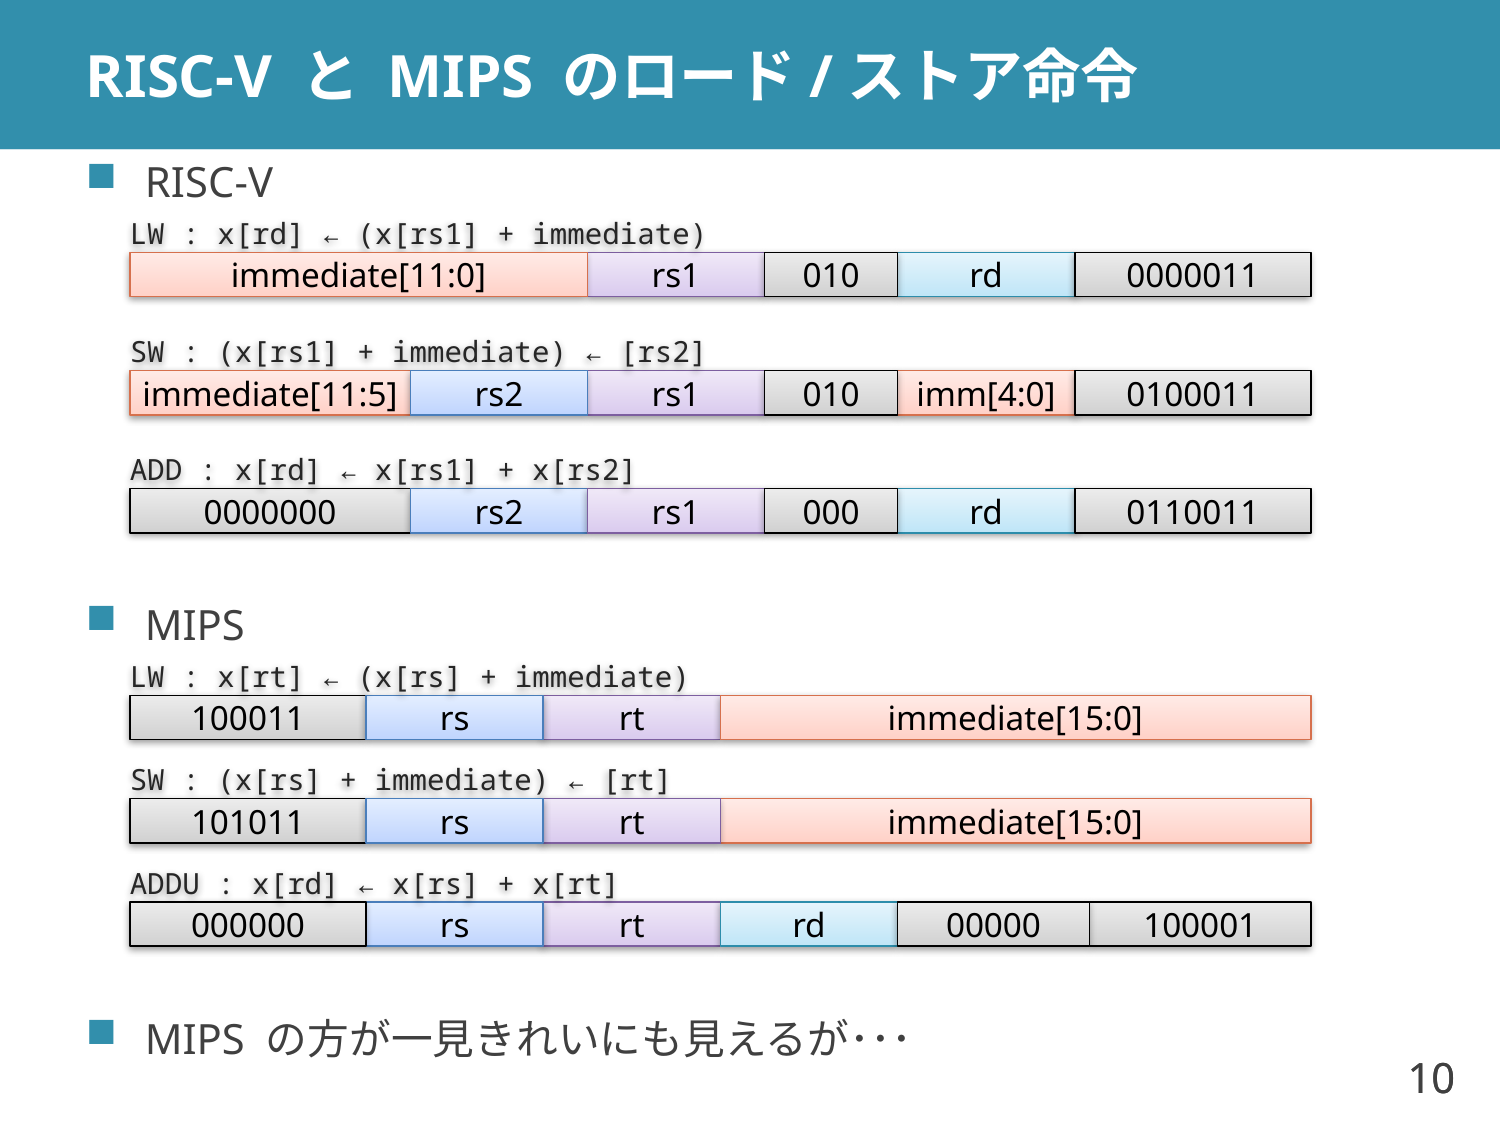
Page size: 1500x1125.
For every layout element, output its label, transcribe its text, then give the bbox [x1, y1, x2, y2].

text_box immediate[11:0] [129, 252, 588, 297]
text_box rs [368, 901, 544, 947]
text_box MIPS の方が一見きれいにも見えるが･･･ [70, 1005, 1430, 1065]
text_box rs [365, 798, 544, 844]
text_box 000000 [129, 901, 367, 947]
list RISC-V [70, 148, 1430, 209]
text_box rs1 [588, 252, 761, 297]
text_box 000 [764, 488, 898, 534]
text_box ADD : x[rd] ← x[rs1] + x[rs2] [114, 444, 352, 504]
text_box imm[4:0] [900, 370, 1072, 416]
text_box immediate[11:5] [129, 370, 408, 416]
text_box 0000011 [1074, 252, 1312, 297]
text_box rs1 [589, 370, 762, 416]
text_box rs1 [587, 488, 761, 534]
text_box 100001 [1092, 901, 1312, 947]
text_box 00000 [897, 901, 1090, 947]
text_box SW : (x[rs1] + immediate) ← [rs2] [114, 325, 352, 386]
text_box immediate[15:0] [722, 798, 1312, 844]
text_box rt [547, 695, 717, 740]
text_box LW : x[rd] ← (x[rs1] + immediate) [114, 207, 352, 268]
text_box 101011 [129, 798, 363, 844]
text_box MIPS [70, 591, 1430, 651]
text_box rd [900, 488, 1071, 534]
text_box immediate[15:0] [720, 695, 1312, 740]
text_box 0000000 [129, 488, 407, 534]
text_box rd [720, 901, 895, 947]
text_box SW : (x[rs] + immediate) ← [rt] [114, 754, 352, 814]
text_box 010 [764, 370, 898, 416]
text_box LW : x[rt] ← (x[rs] + immediate) [114, 651, 352, 711]
title RISC-V と MIPS のロード/ストア命令 [70, 0, 1500, 150]
text_box ADDU : x[rd] ← x[rs] + x[rt] [114, 857, 352, 917]
text_box 010 [764, 252, 898, 297]
text_box rs2 [410, 488, 584, 534]
text_box 100011 [129, 695, 362, 740]
text_box rs2 [410, 370, 588, 416]
text_box rd [900, 252, 1071, 297]
text_box rs [365, 695, 544, 740]
text_box 0110011 [1074, 488, 1312, 534]
text_box 0100011 [1074, 370, 1312, 416]
text_box rt [546, 798, 721, 844]
text_box rt [546, 901, 718, 947]
